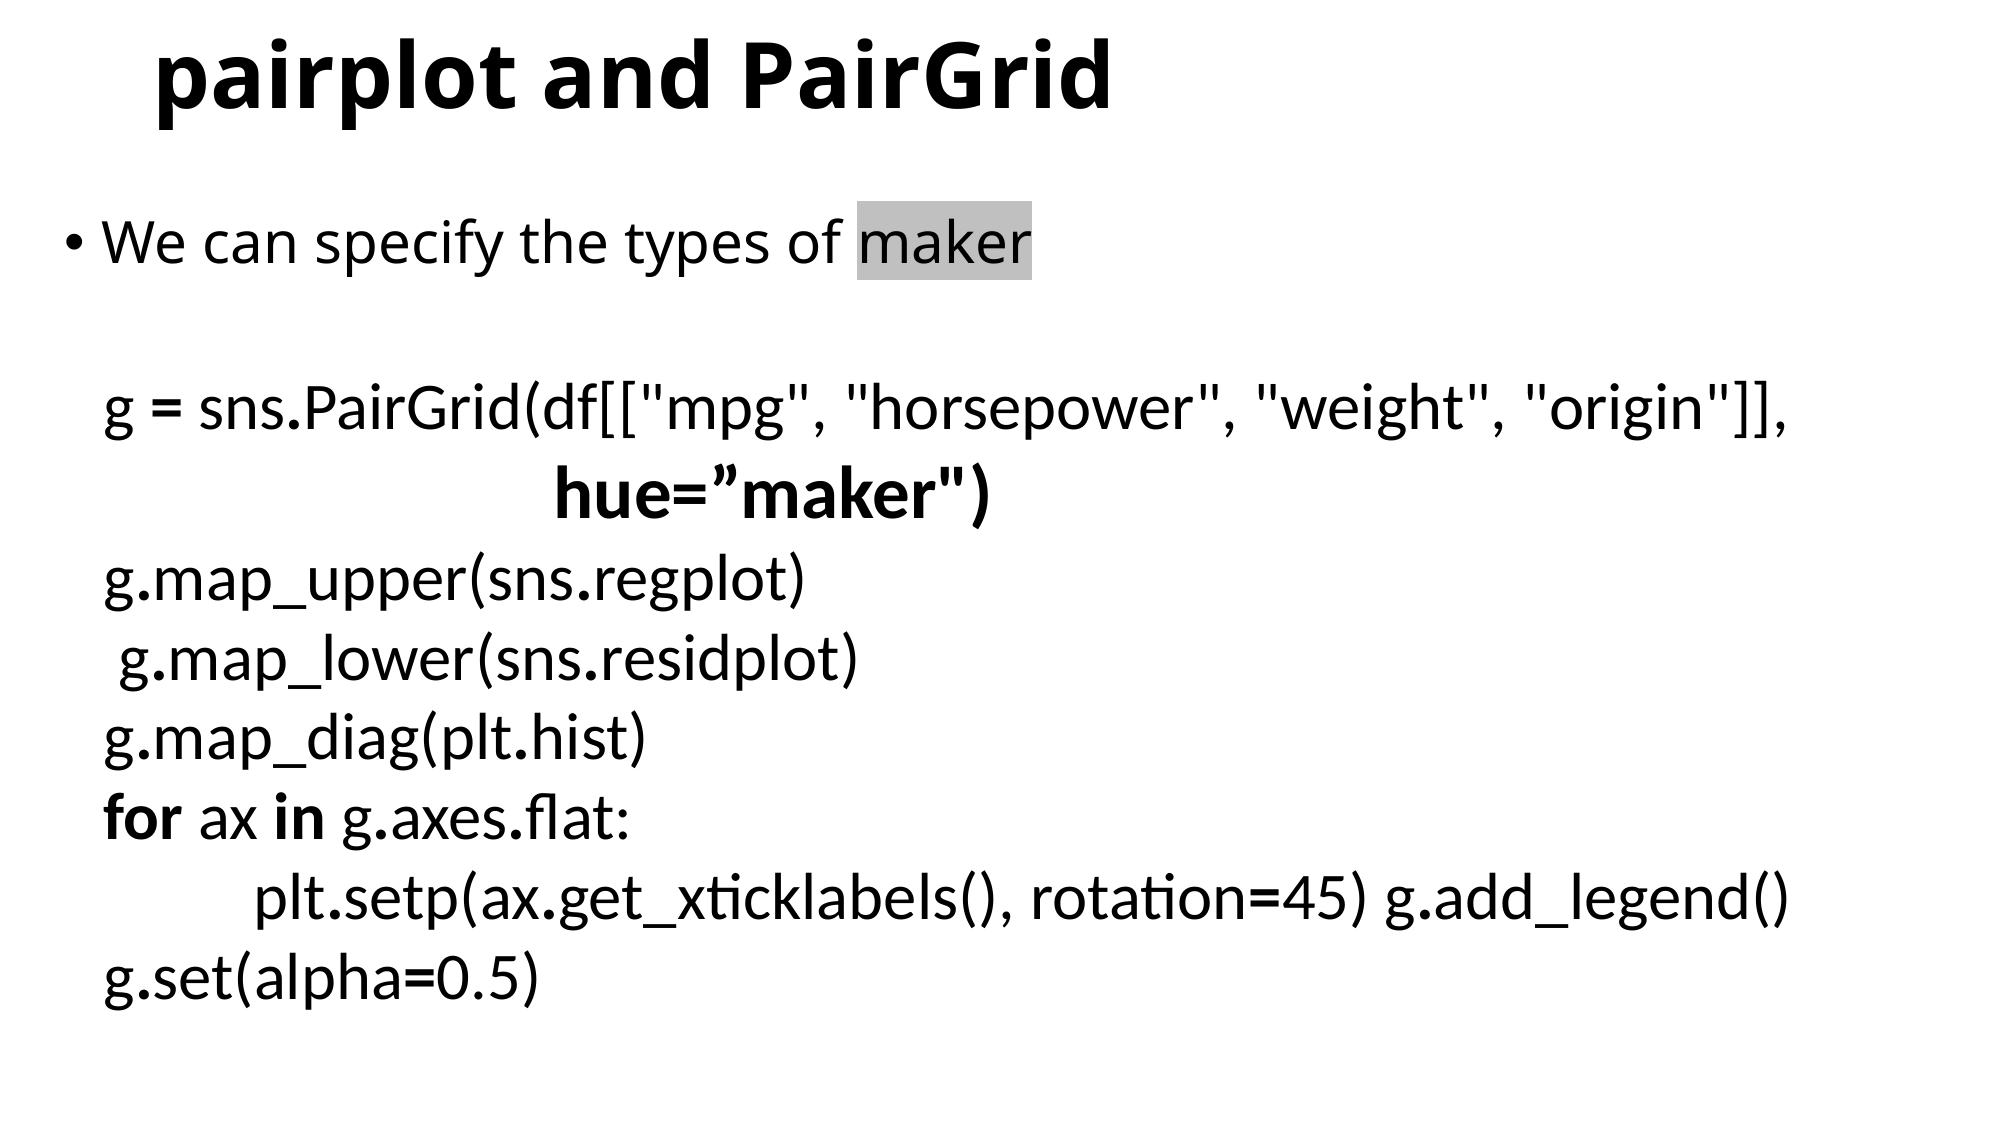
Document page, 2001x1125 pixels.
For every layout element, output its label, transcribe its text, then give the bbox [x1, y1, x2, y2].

list We can specify the types of maker [49, 205, 1863, 920]
text_box g = sns.PairGrid(df[["mpg", "horsepower", "weight", "origin"]], hue=”maker") g.map_upper(sns.regplot) g.map_lower(sns.residplot) g.map_diag(plt.hist) for ax in g.axes.flat: plt.setp(ax.get_xticklabels(), rotation=45) g.add_legend() g.set(alpha=0.5) [88, 355, 1934, 1021]
title pairplot and PairGrid [137, 0, 1863, 158]
